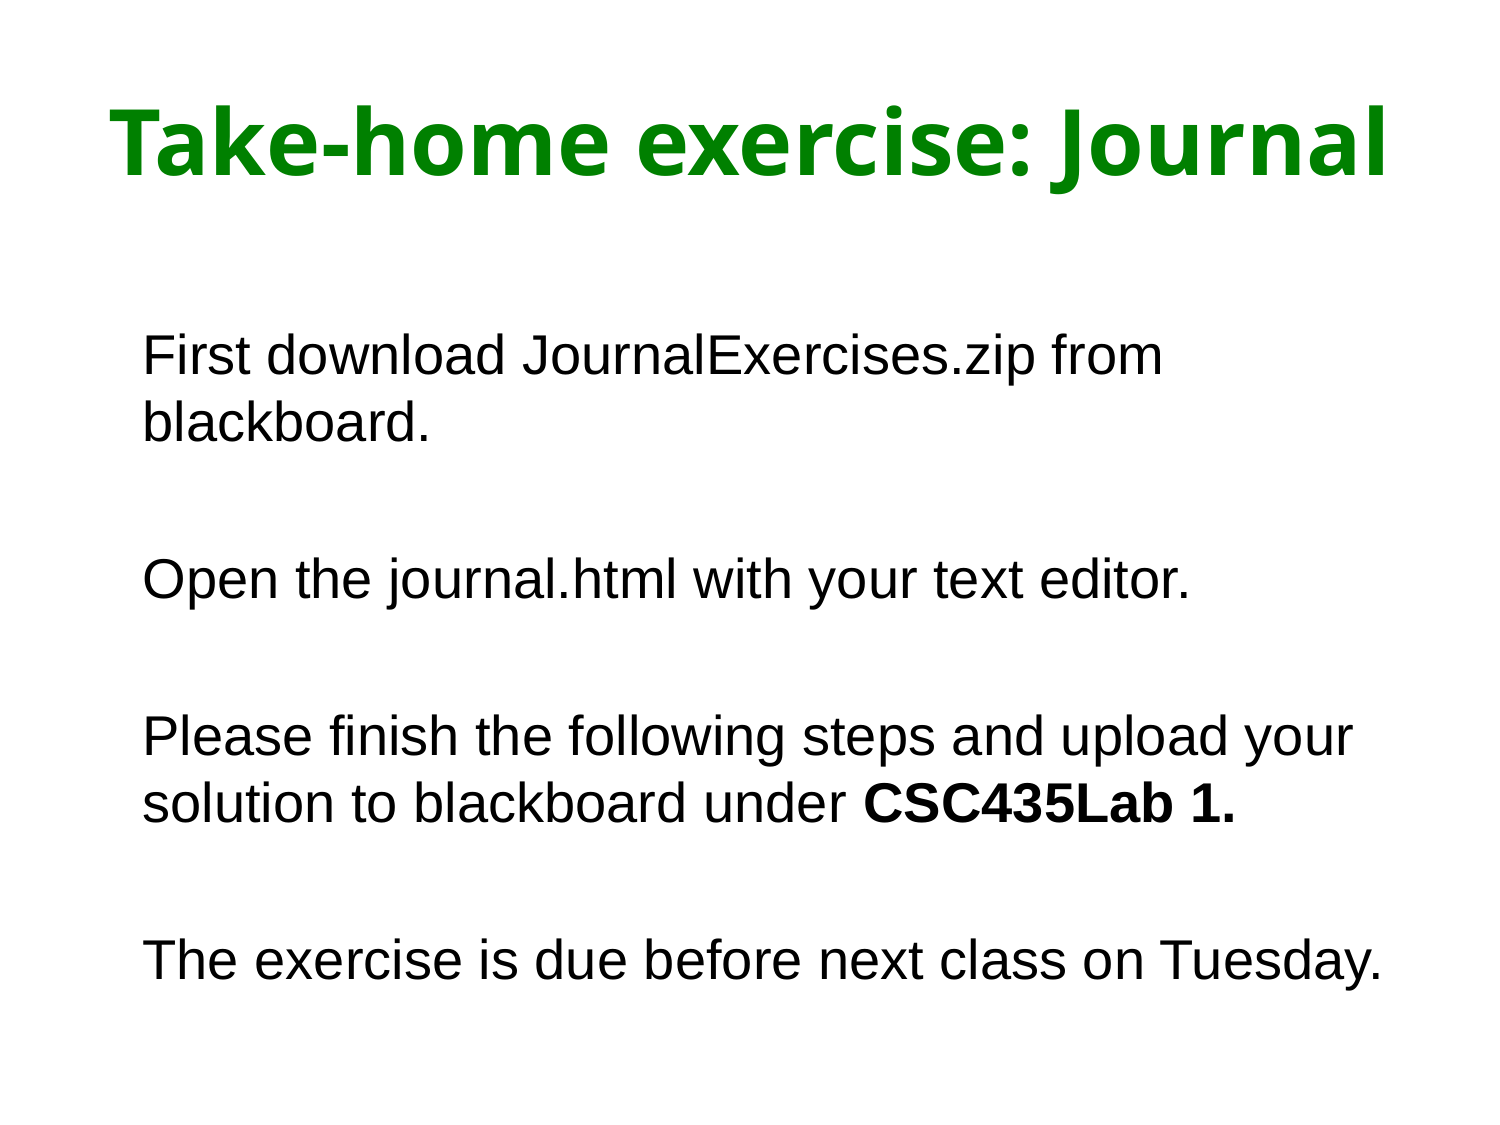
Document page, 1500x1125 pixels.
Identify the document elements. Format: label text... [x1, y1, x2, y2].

title Take-home exercise: Journal [75, 45, 1425, 233]
list First download JournalExercises.zip from blackboard. Open the journal.html with your text editor. Please finish the following steps and upload your solution to blackboard under CSC435Lab 1. The exercise is due before next class on Tuesday. [127, 232, 1425, 999]
